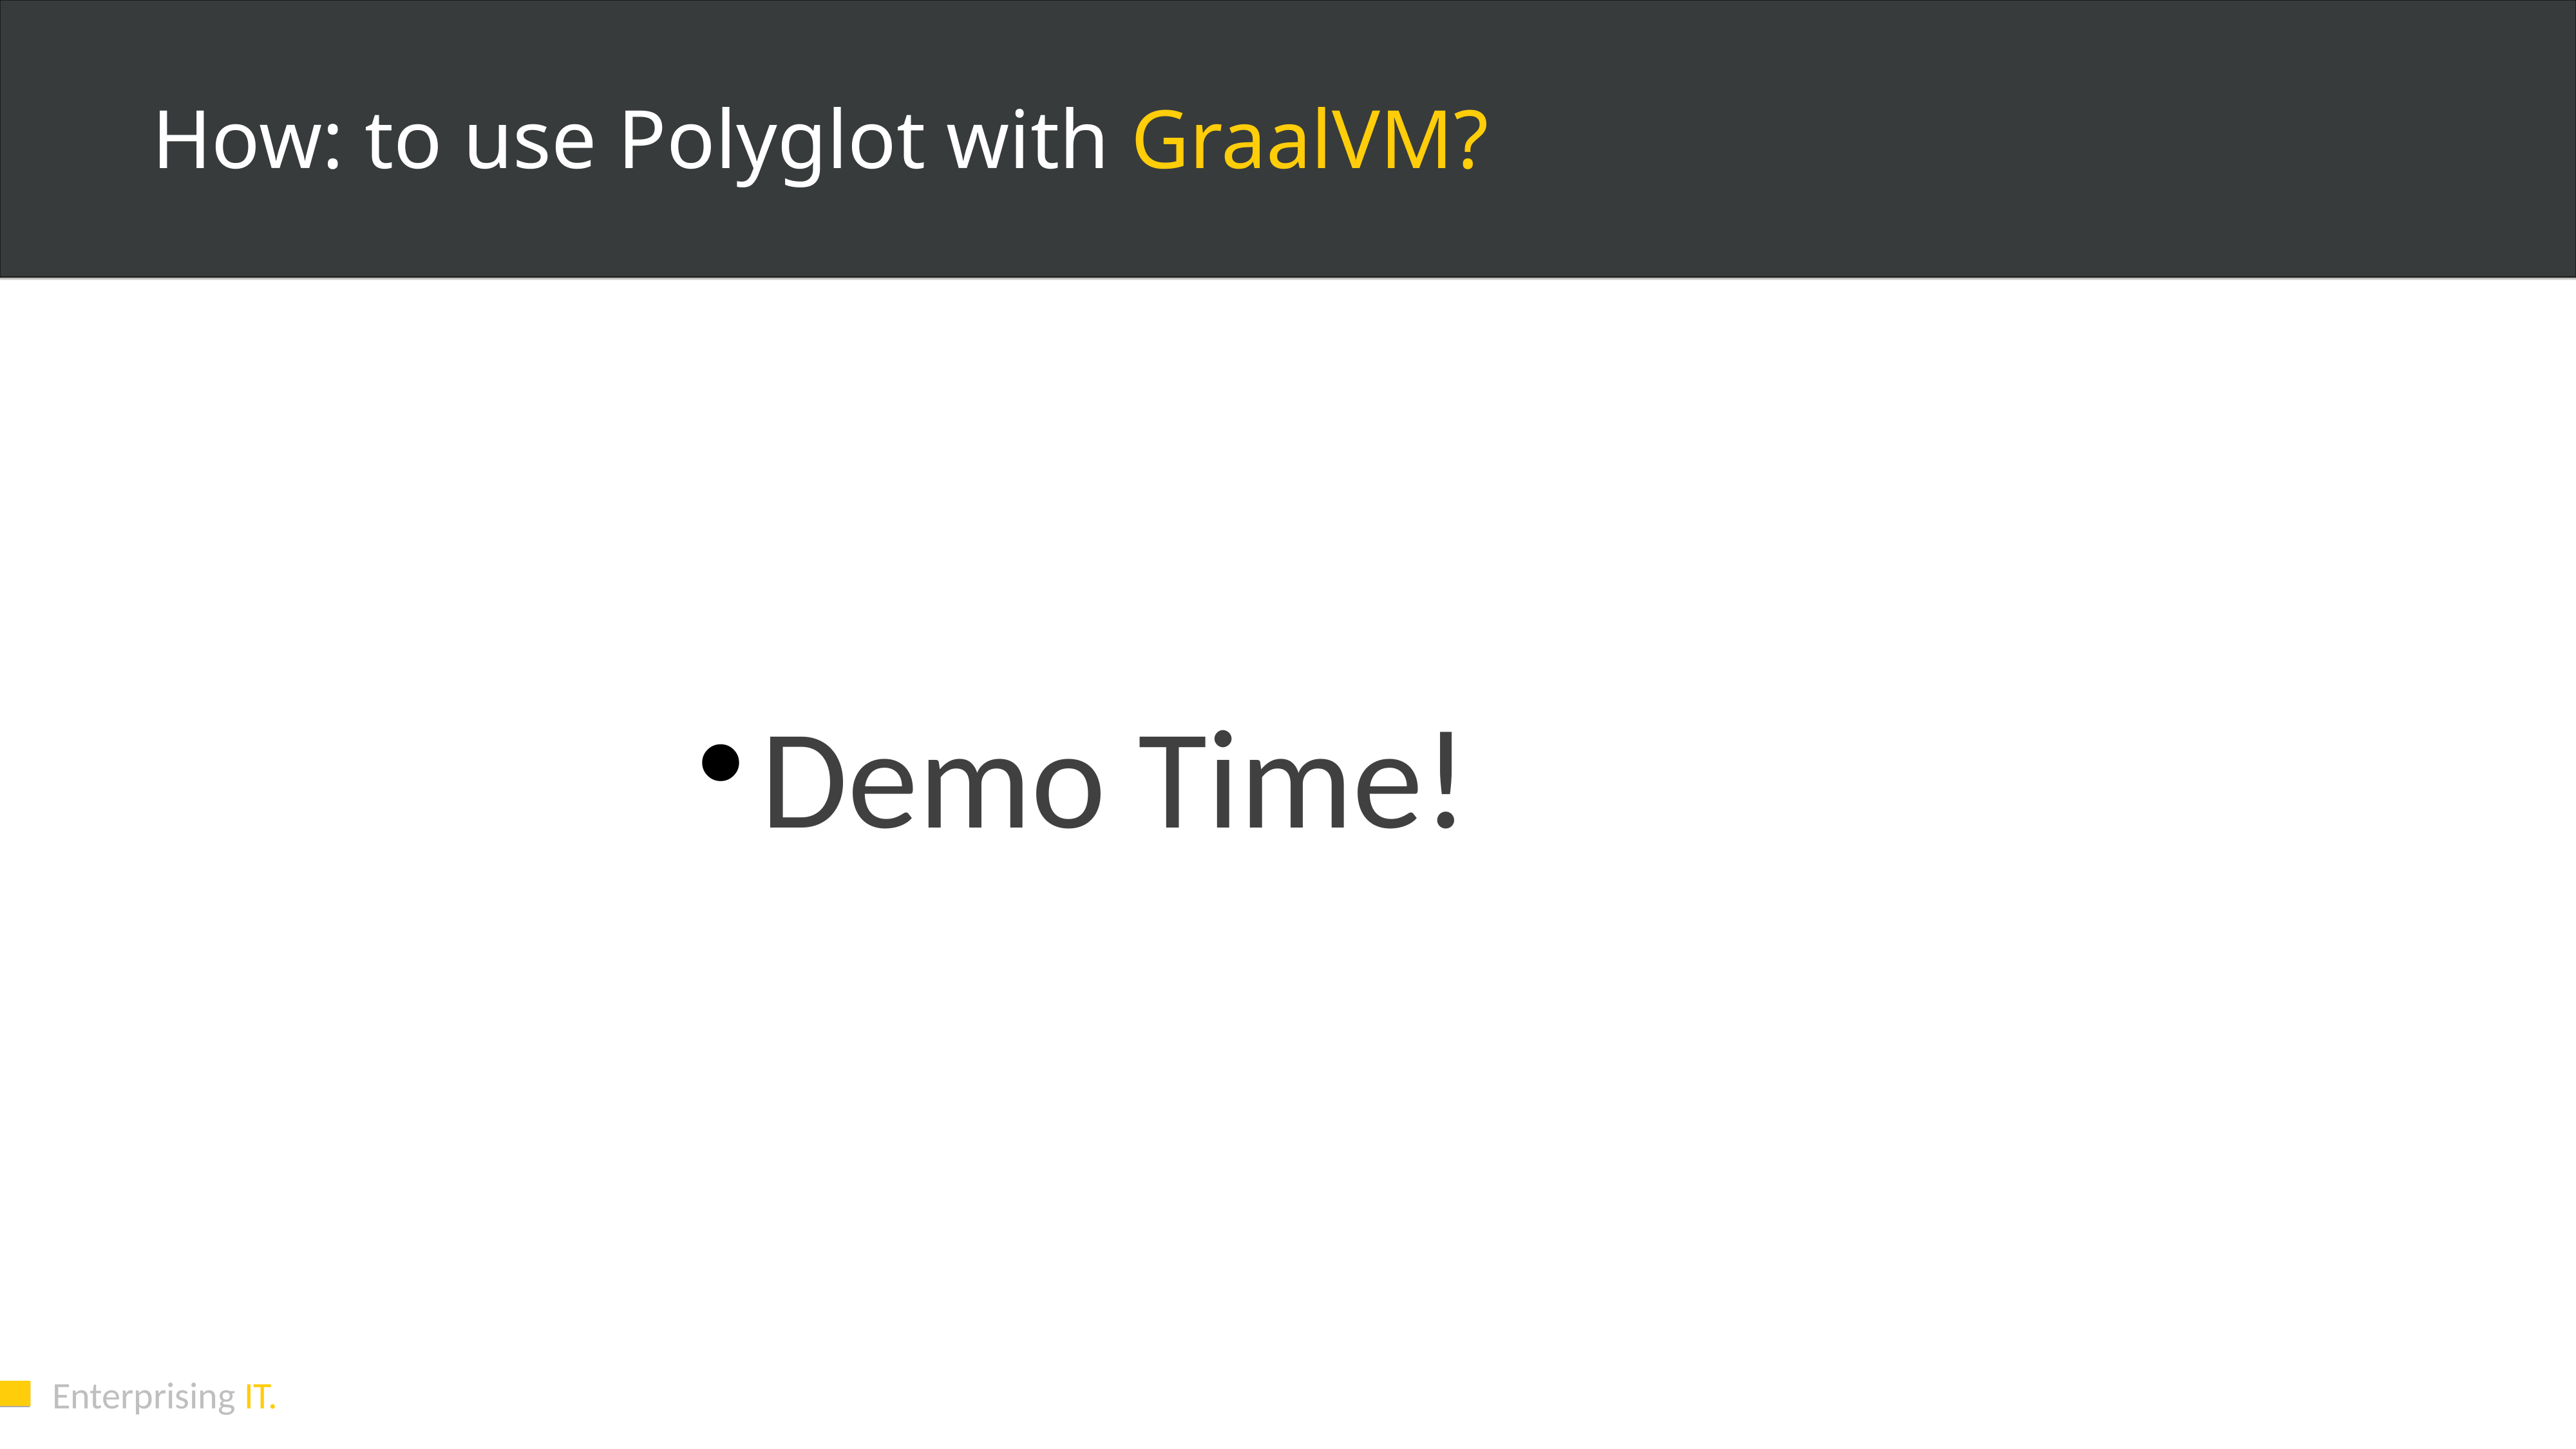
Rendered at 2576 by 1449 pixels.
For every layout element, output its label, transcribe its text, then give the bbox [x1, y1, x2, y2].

text_box Demo Time! [658, 695, 1499, 848]
text_box How: to use Polyglot with GraalVM? [152, 33, 2421, 240]
